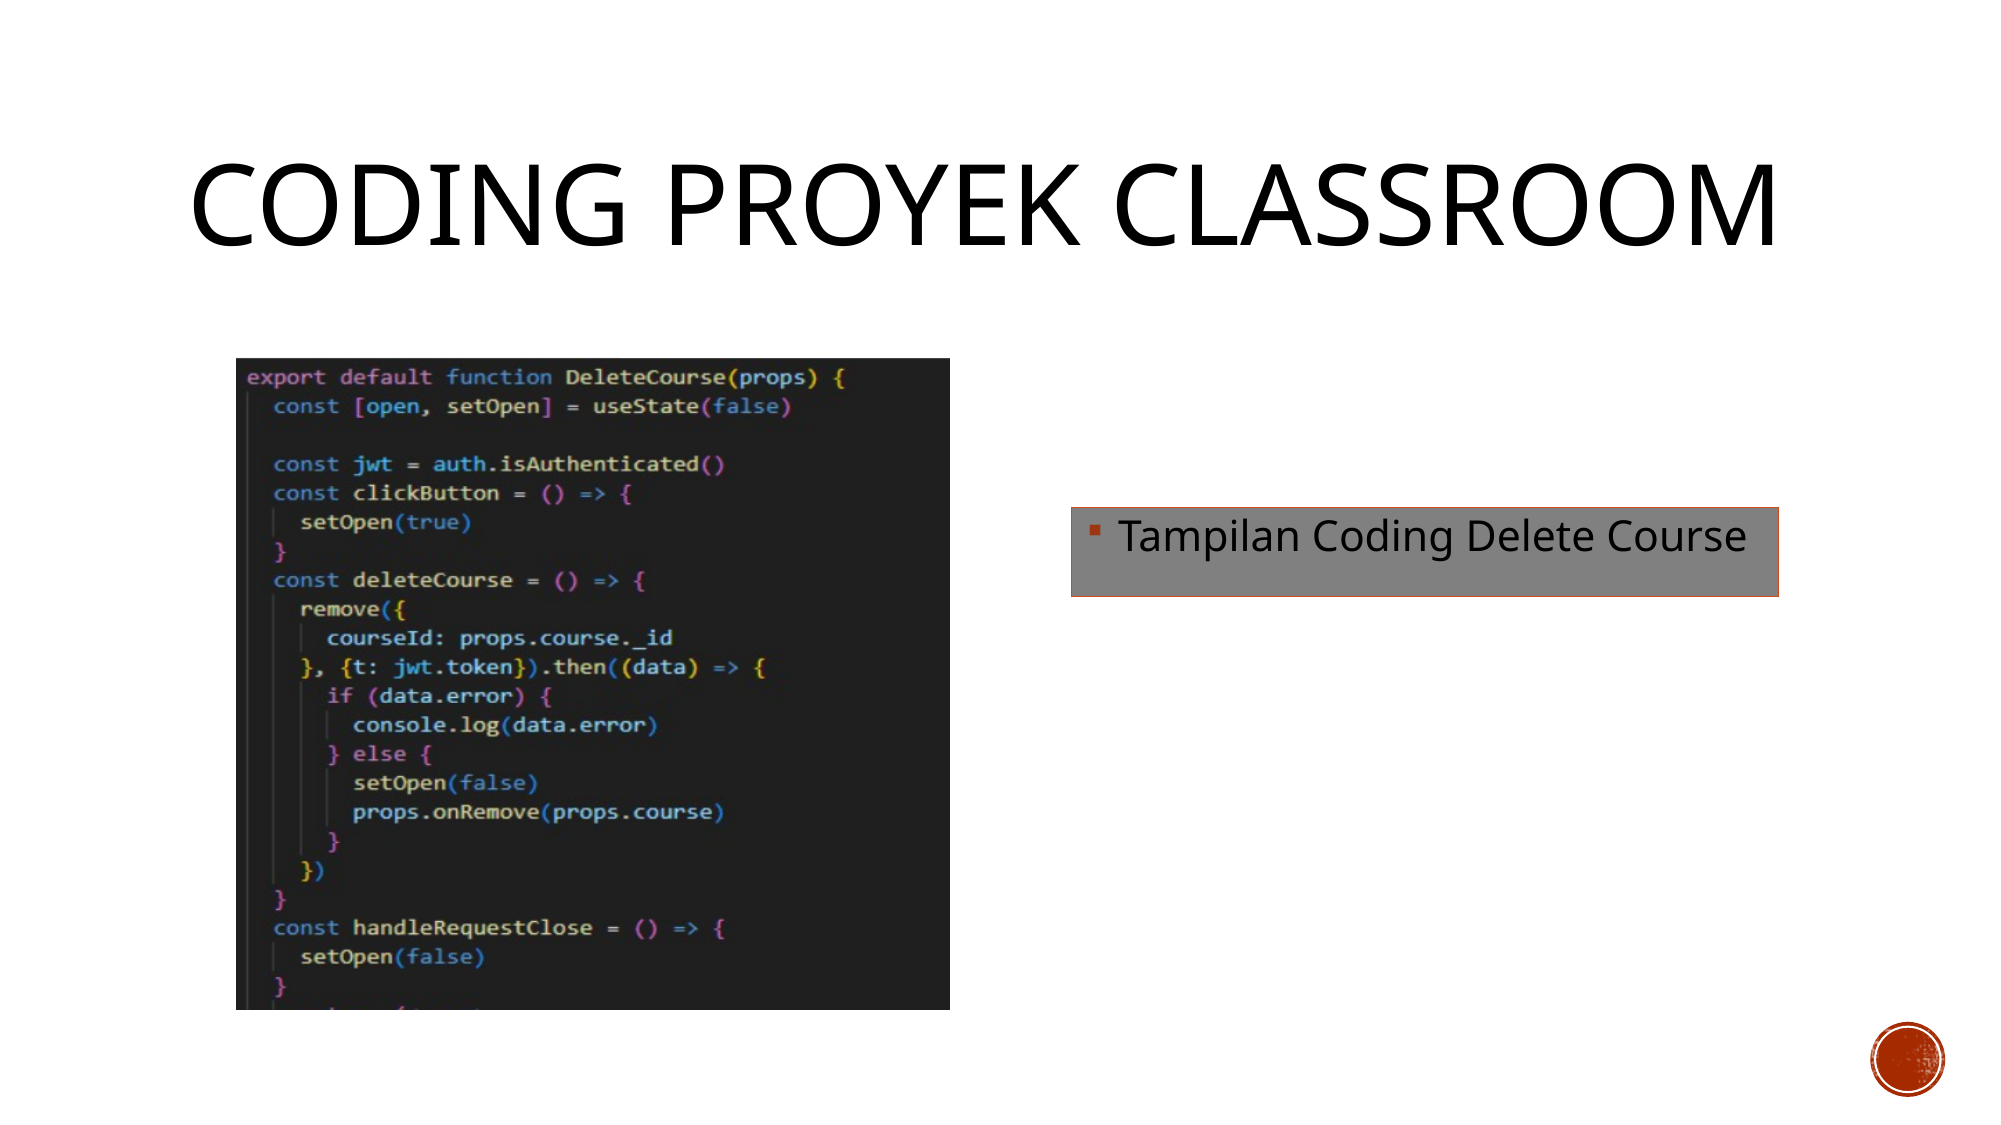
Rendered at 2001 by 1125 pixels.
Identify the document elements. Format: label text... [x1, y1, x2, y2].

list Tampilan Coding Delete Course [1071, 507, 1779, 597]
title Coding Proyek classroom [172, 76, 1823, 341]
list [239, 360, 949, 1009]
